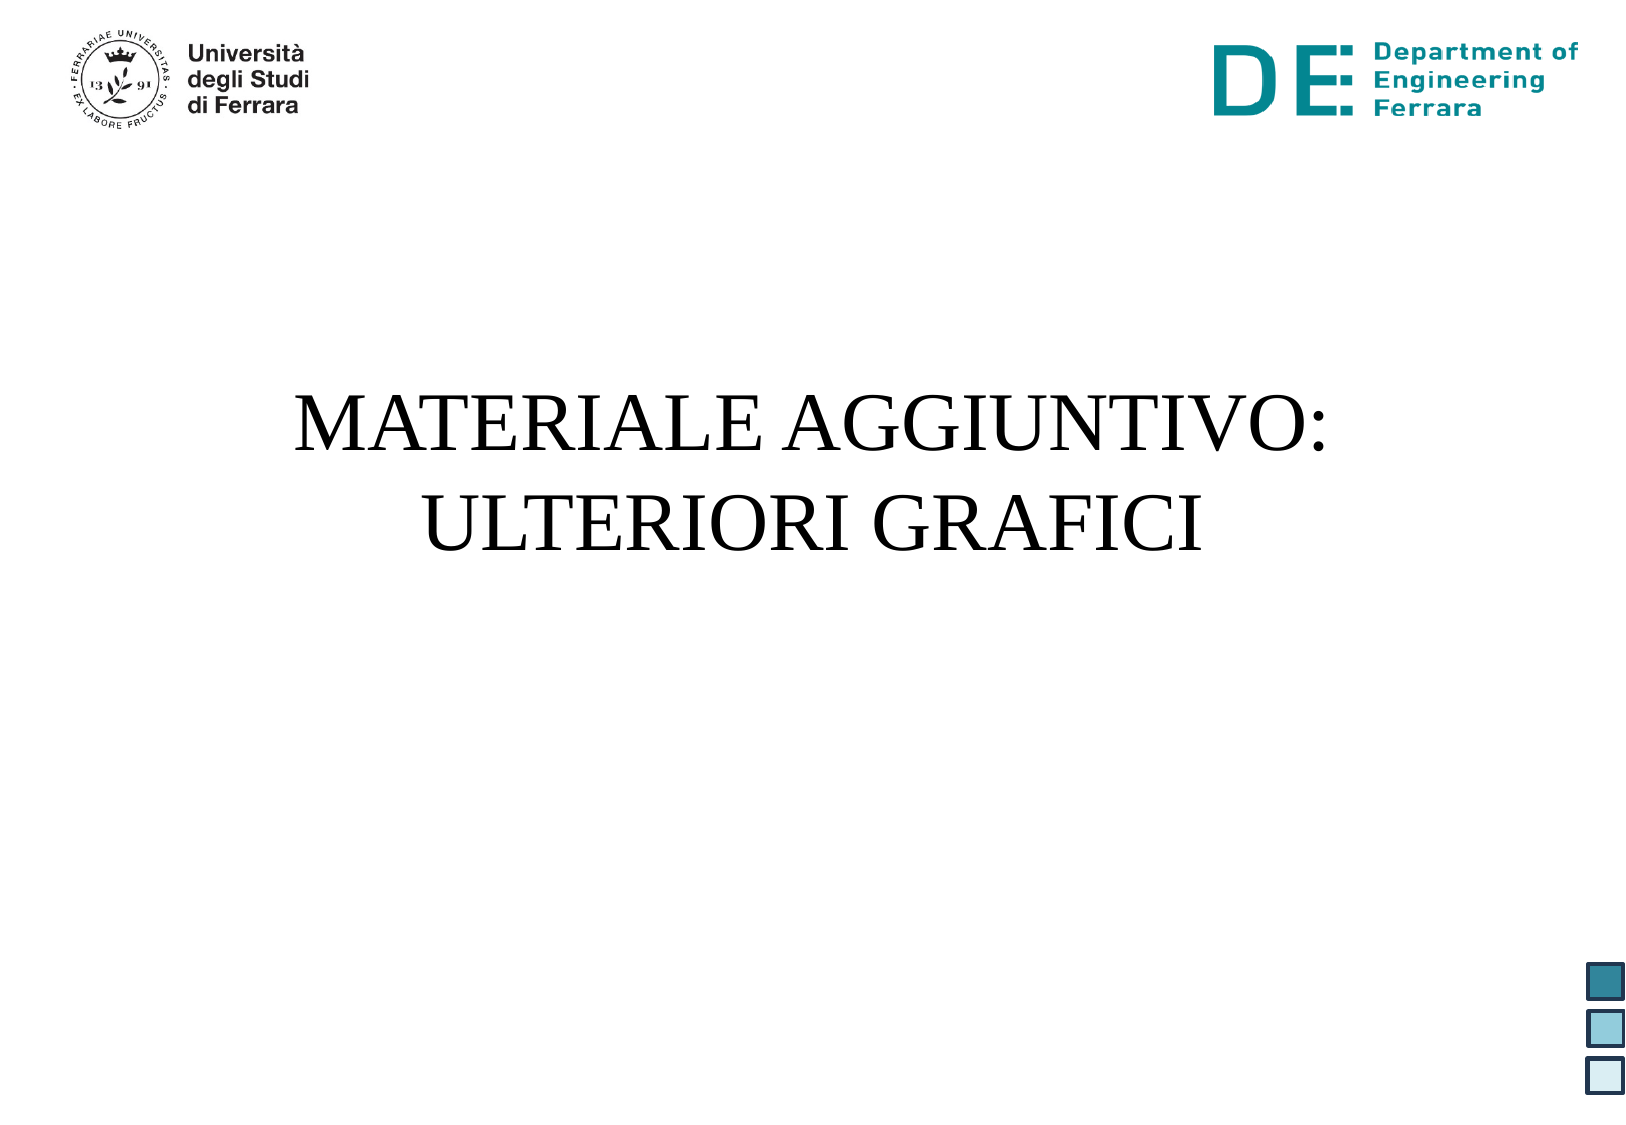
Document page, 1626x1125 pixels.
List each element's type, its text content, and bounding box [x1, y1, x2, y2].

picture [65, 24, 314, 135]
text_box [1588, 964, 1623, 999]
picture [1213, 42, 1578, 116]
text_box [1588, 1011, 1624, 1046]
title Materiale aggiuntivo: ulteriori grafici [239, 404, 1386, 531]
text_box [1587, 1058, 1623, 1094]
